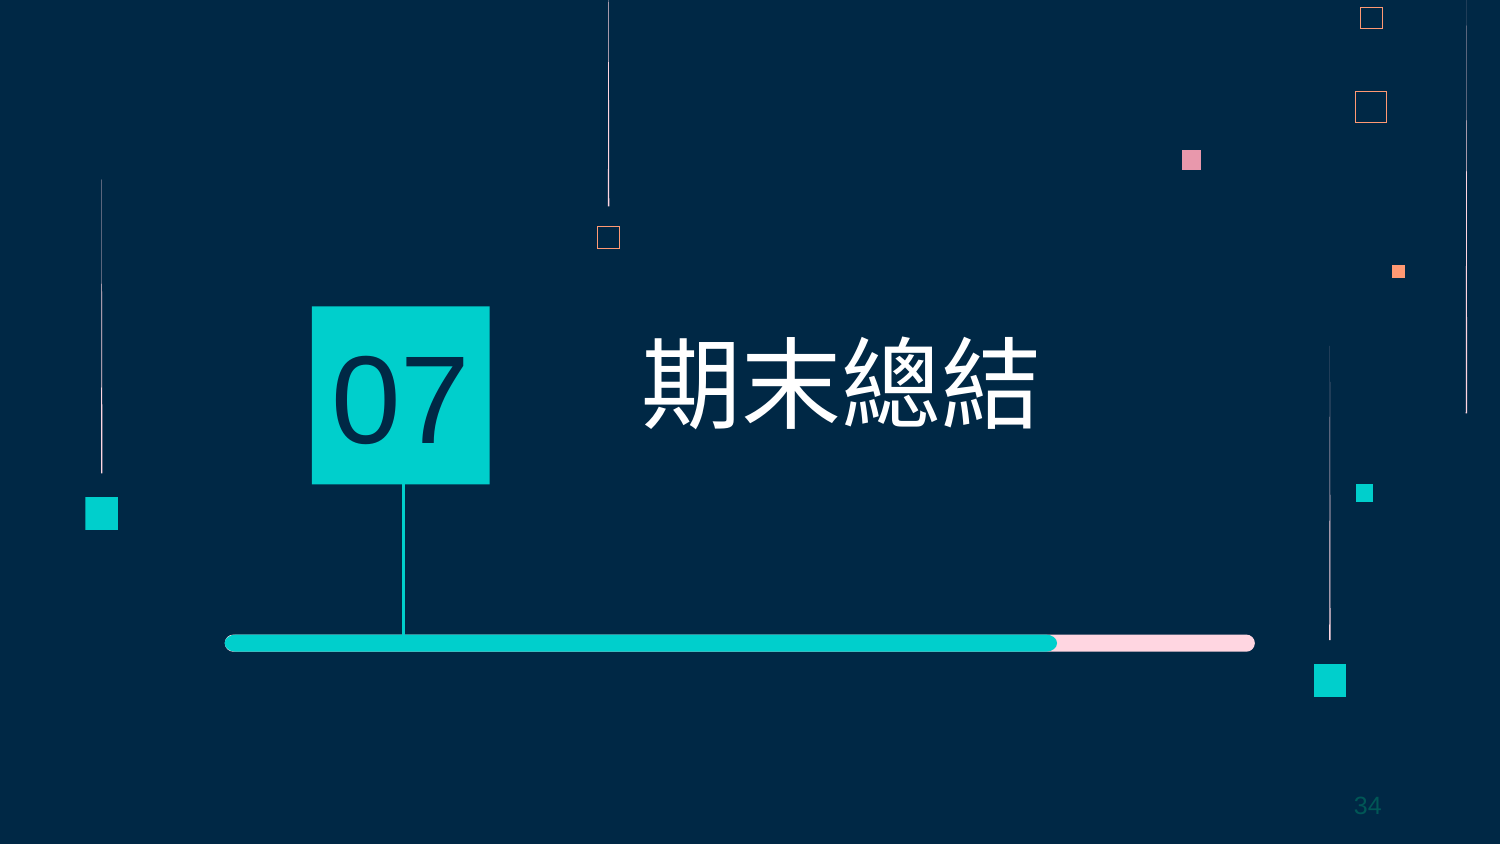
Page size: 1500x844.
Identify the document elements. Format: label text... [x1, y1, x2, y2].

title 期末總結 [626, 334, 1058, 457]
text_box [311, 306, 490, 345]
title 07 [296, 345, 506, 441]
text_box [311, 441, 490, 485]
slide_number 34 [1059, 782, 1397, 828]
text_box [1049, 634, 1255, 652]
text_box [224, 634, 1058, 652]
